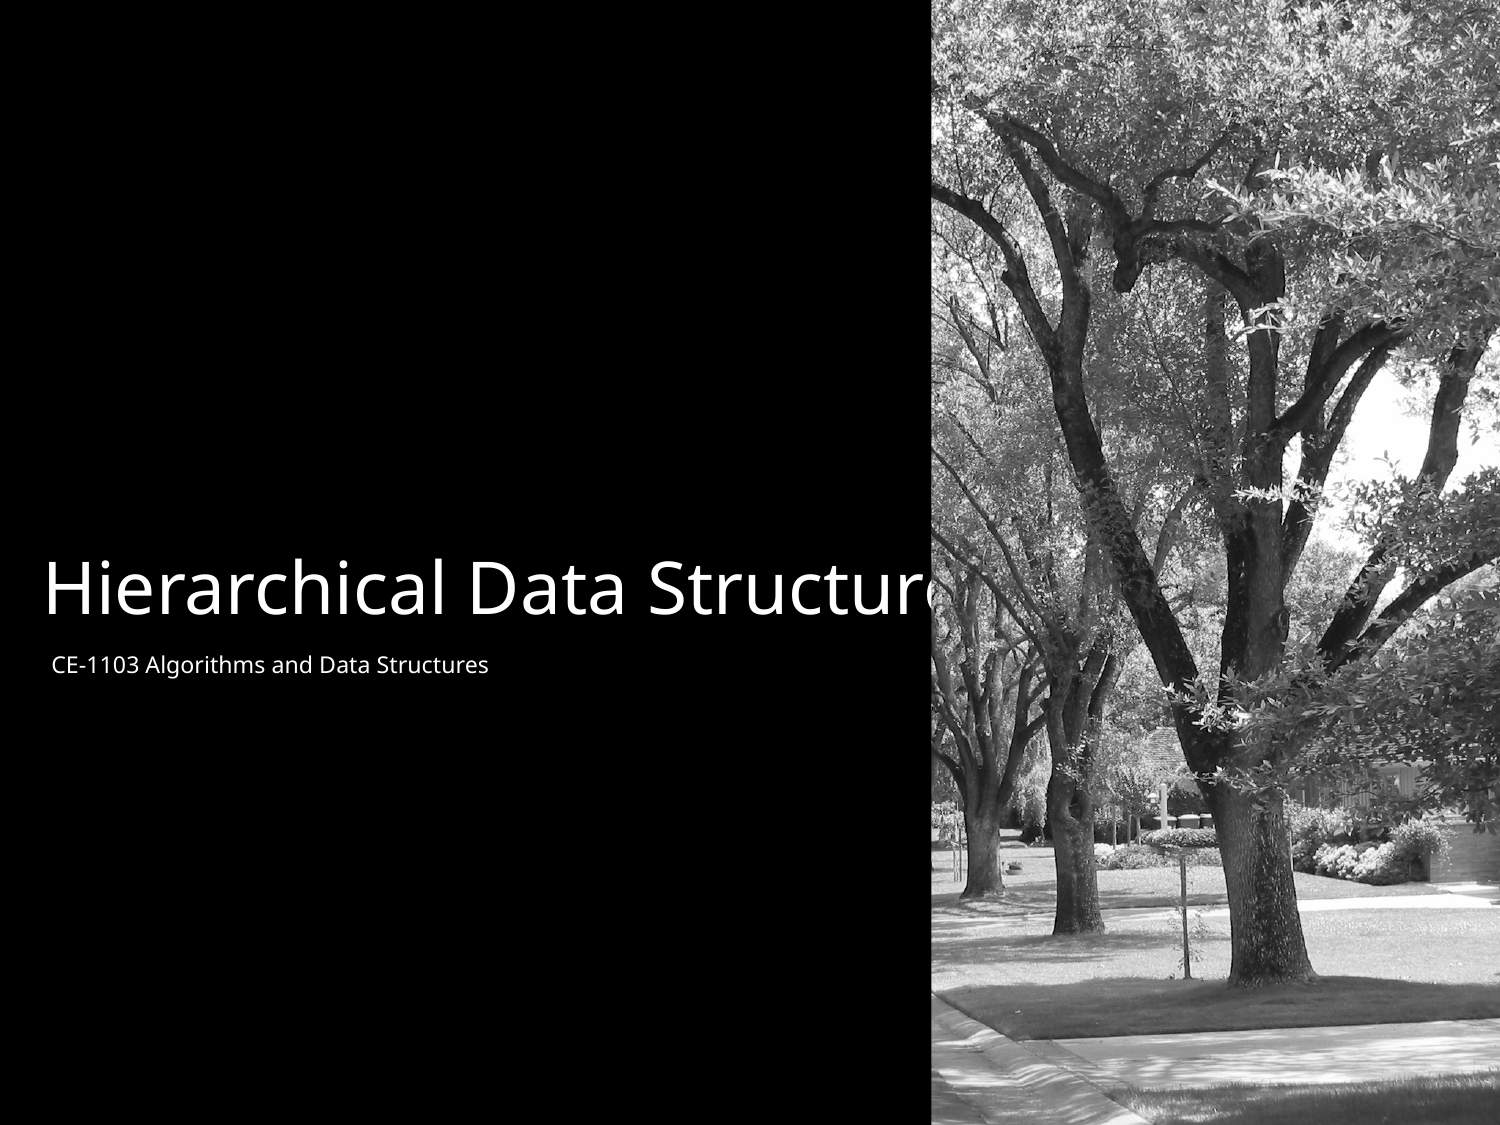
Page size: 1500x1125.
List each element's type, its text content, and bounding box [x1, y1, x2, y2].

title Hierarchical Data Structures [27, 472, 926, 652]
subtitle CE-1103 Algorithms and Data Structures [36, 628, 740, 696]
picture [931, 0, 1500, 1125]
